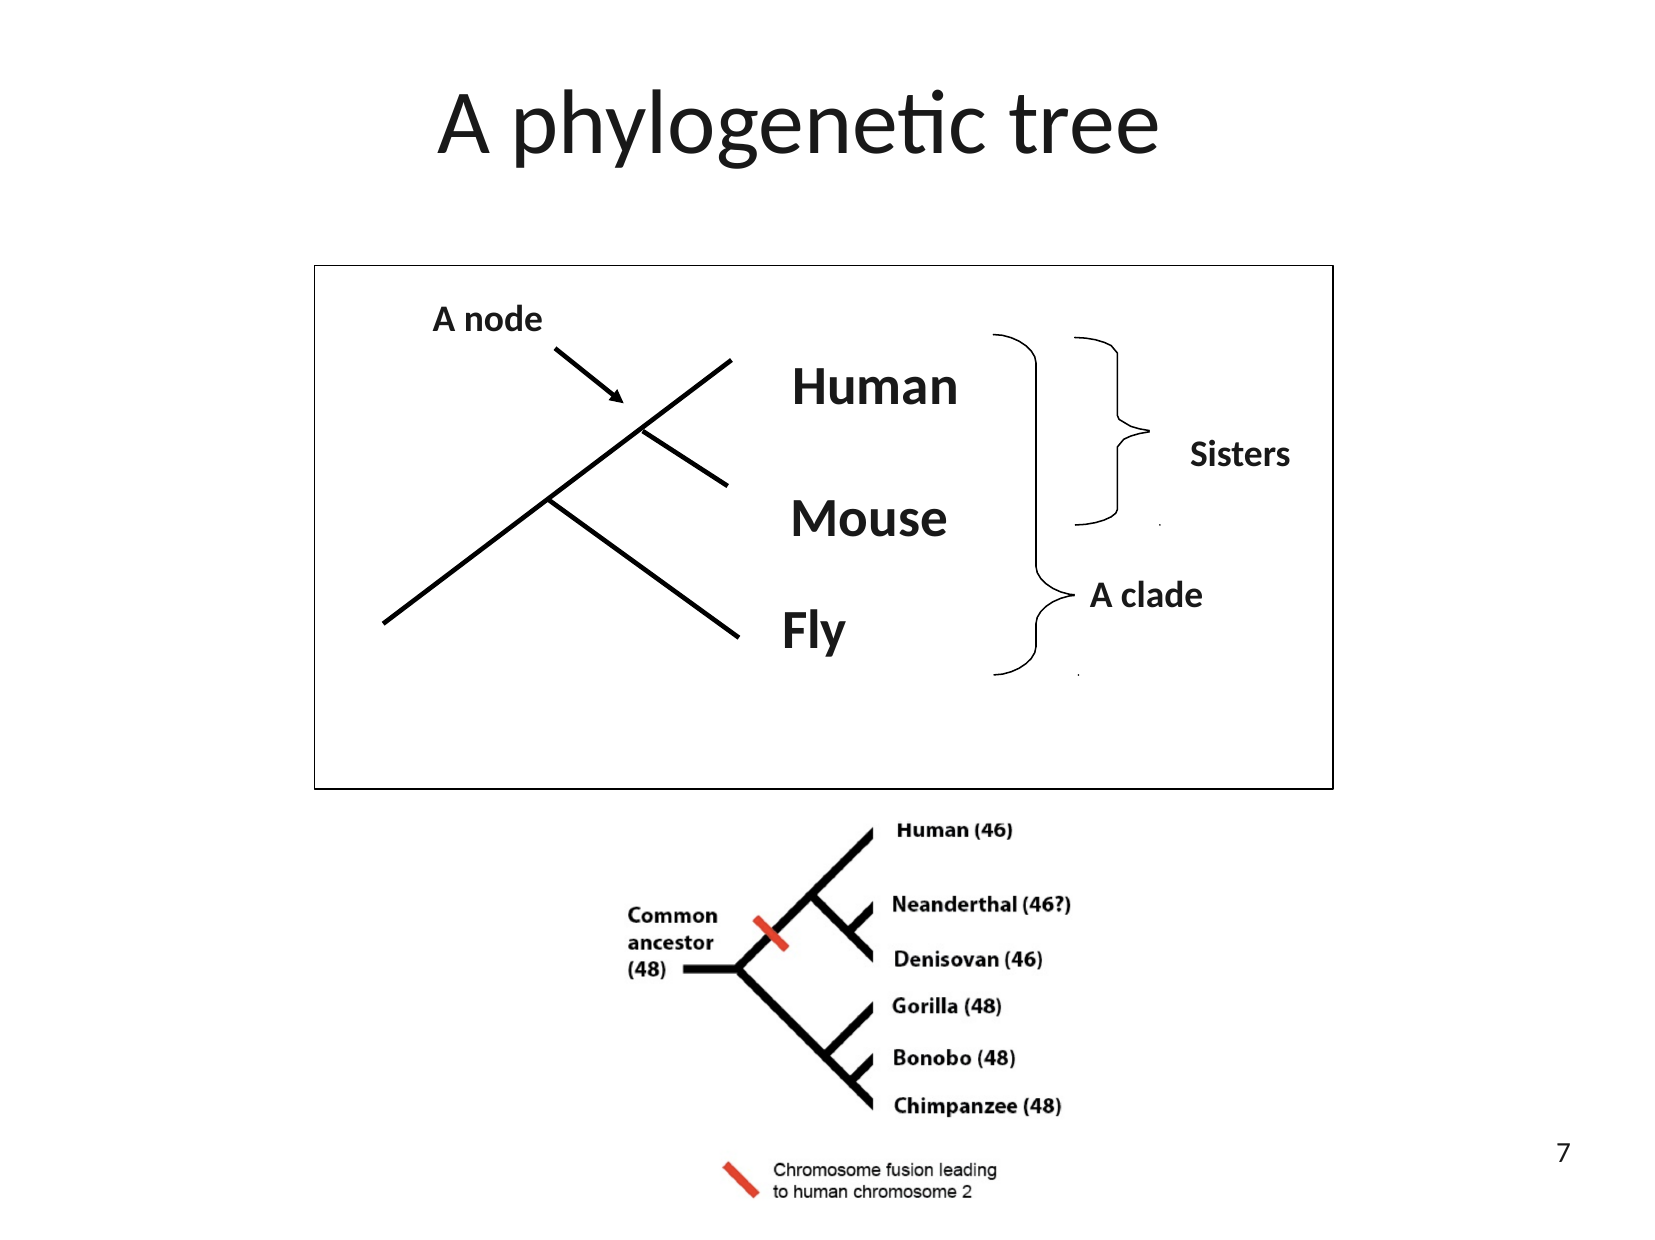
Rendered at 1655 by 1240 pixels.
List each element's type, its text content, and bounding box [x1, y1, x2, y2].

slide_number 7 [1535, 1127, 1579, 1240]
title A phylogenetic tree [435, 59, 1220, 264]
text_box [314, 265, 1334, 790]
picture [623, 815, 1077, 1209]
